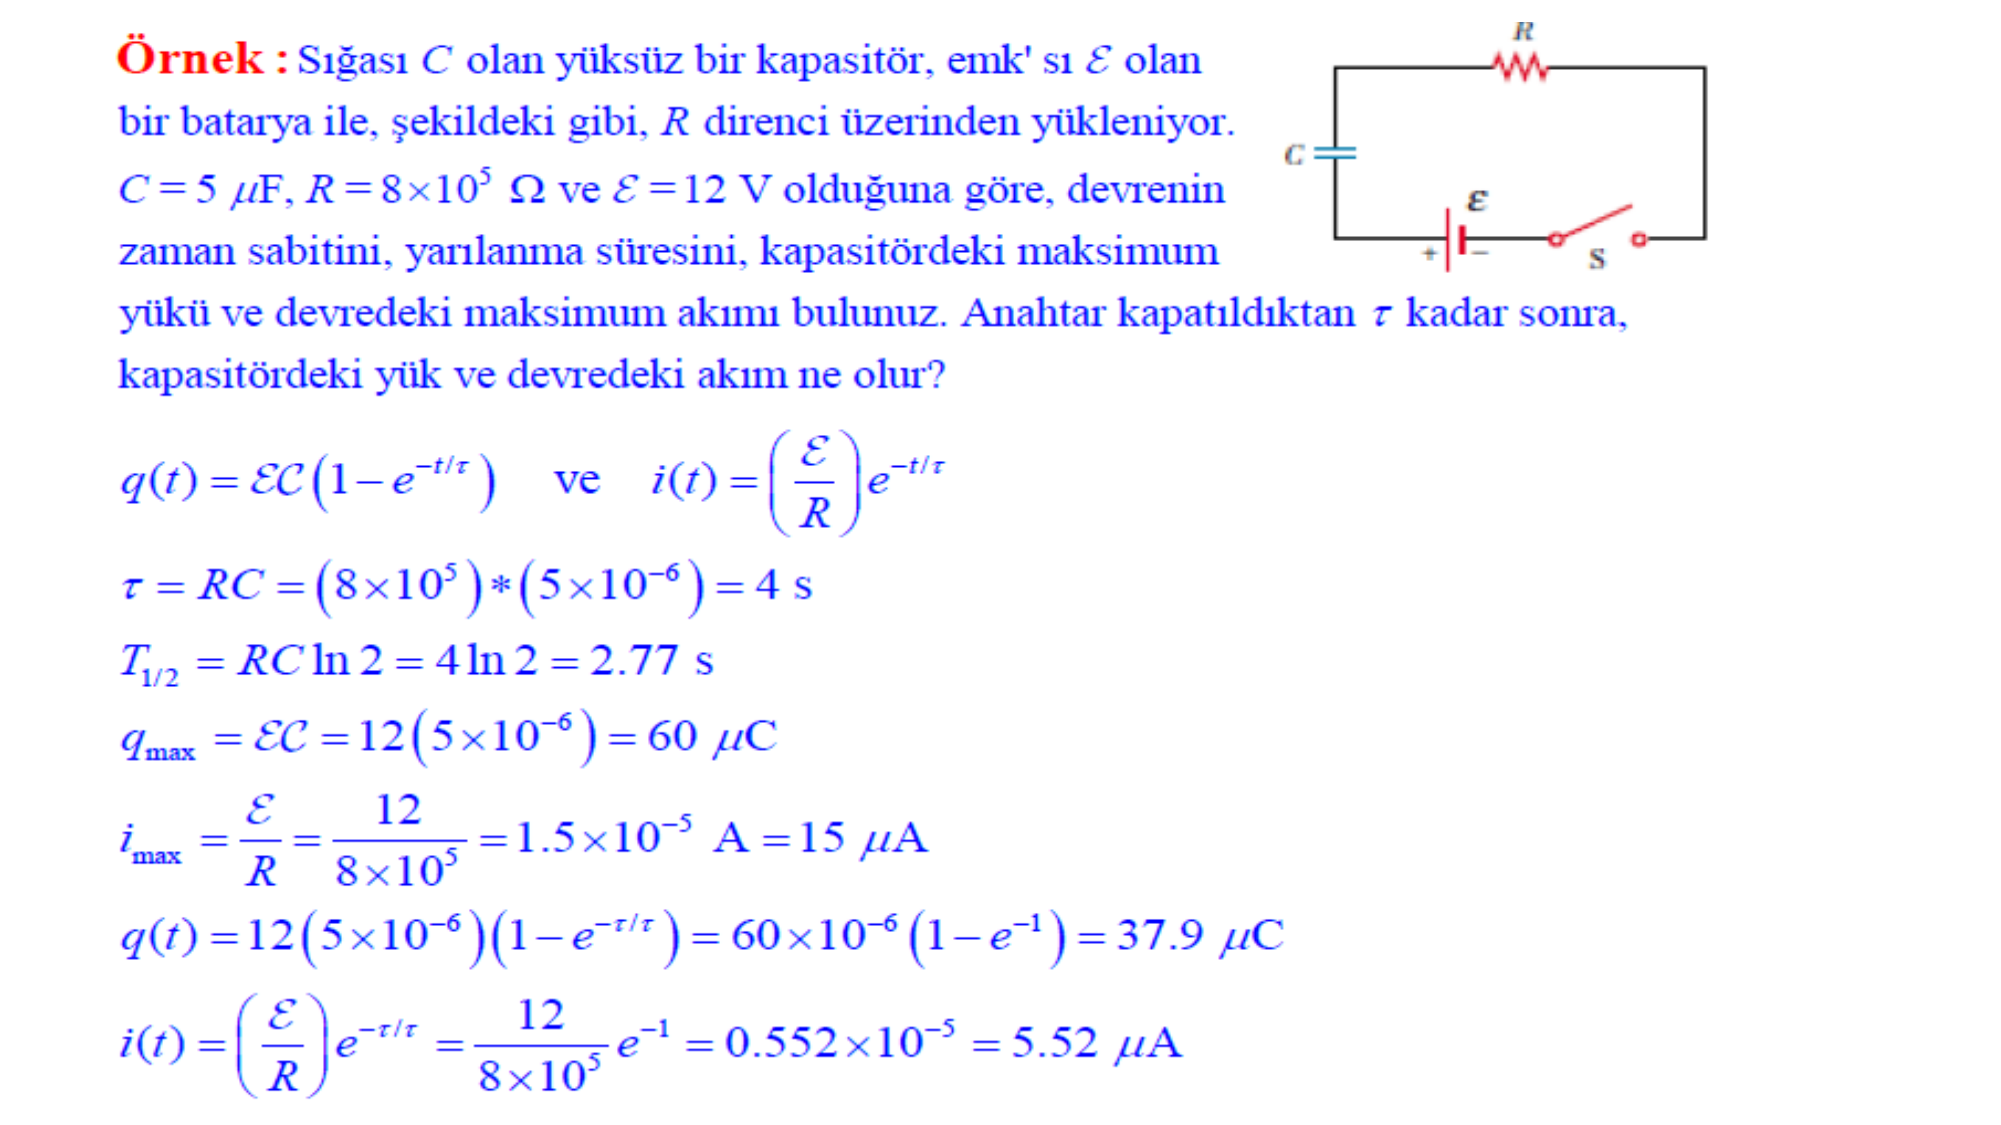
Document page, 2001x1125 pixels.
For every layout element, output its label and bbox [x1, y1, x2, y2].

list [90, 22, 1737, 1125]
